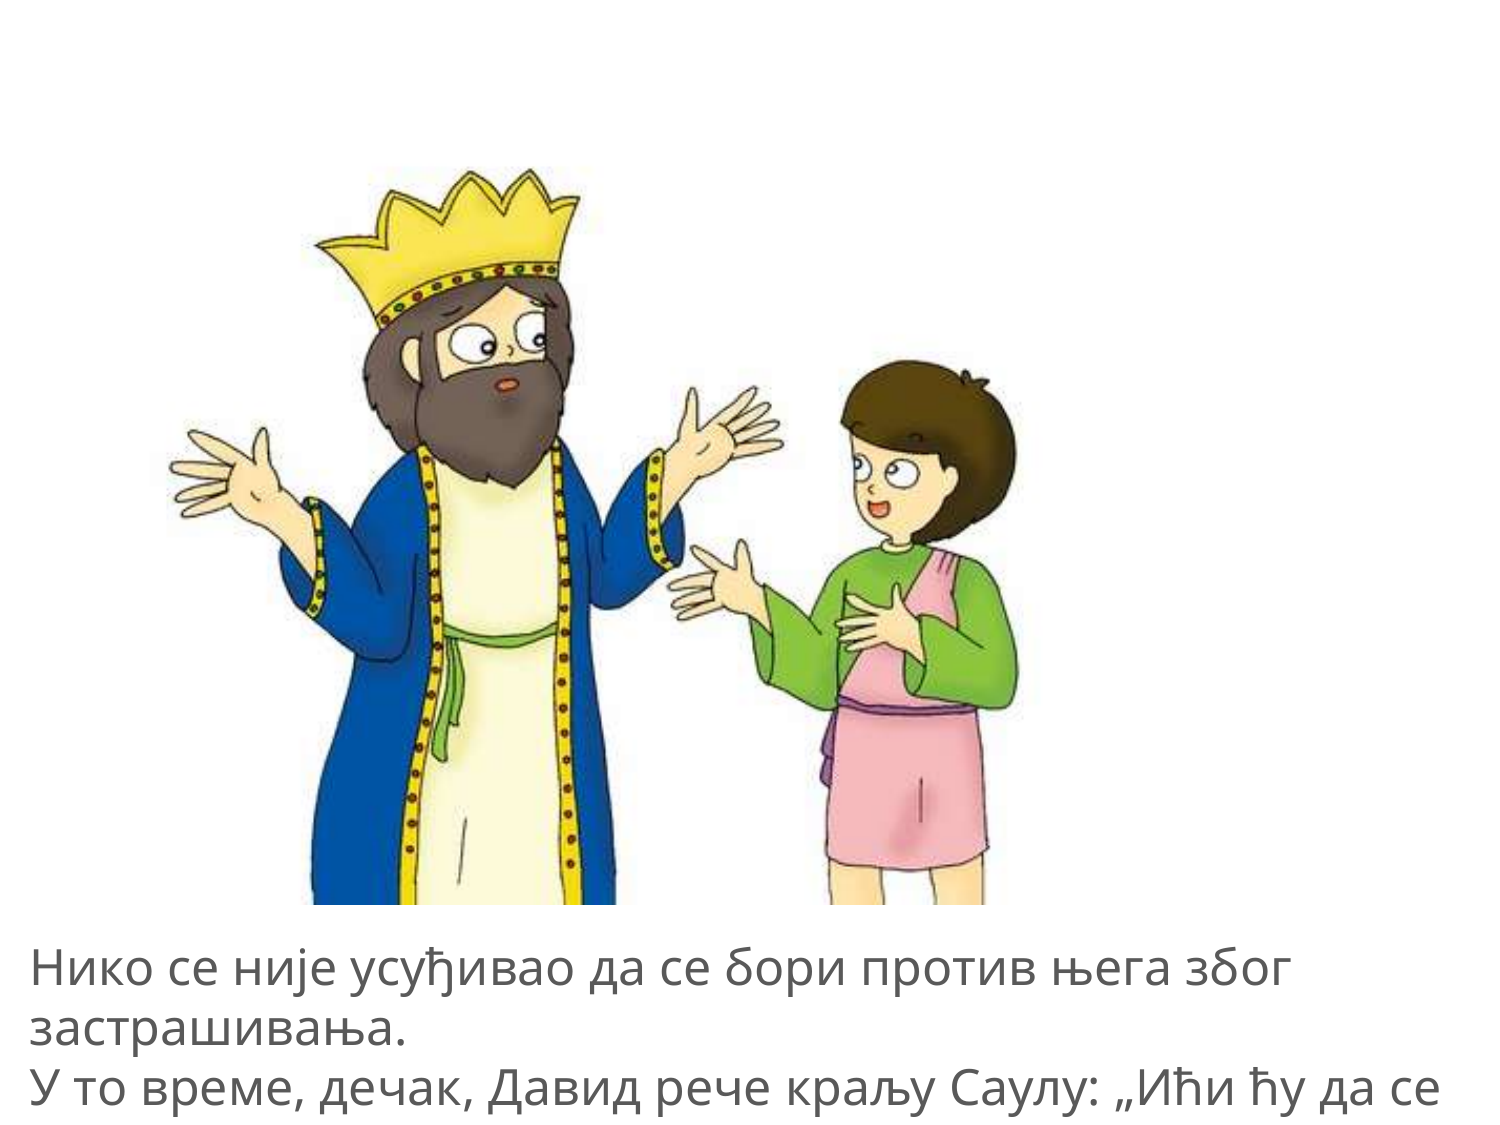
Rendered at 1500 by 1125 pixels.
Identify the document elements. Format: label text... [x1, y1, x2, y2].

text_box Нико се није усуђивао да се бори против њега због застрашивања. У то време, дечак, Давид рече краљу Саулу: „Ићи ћу да се борим с њим. [14, 928, 1486, 1125]
picture [100, 0, 1465, 906]
